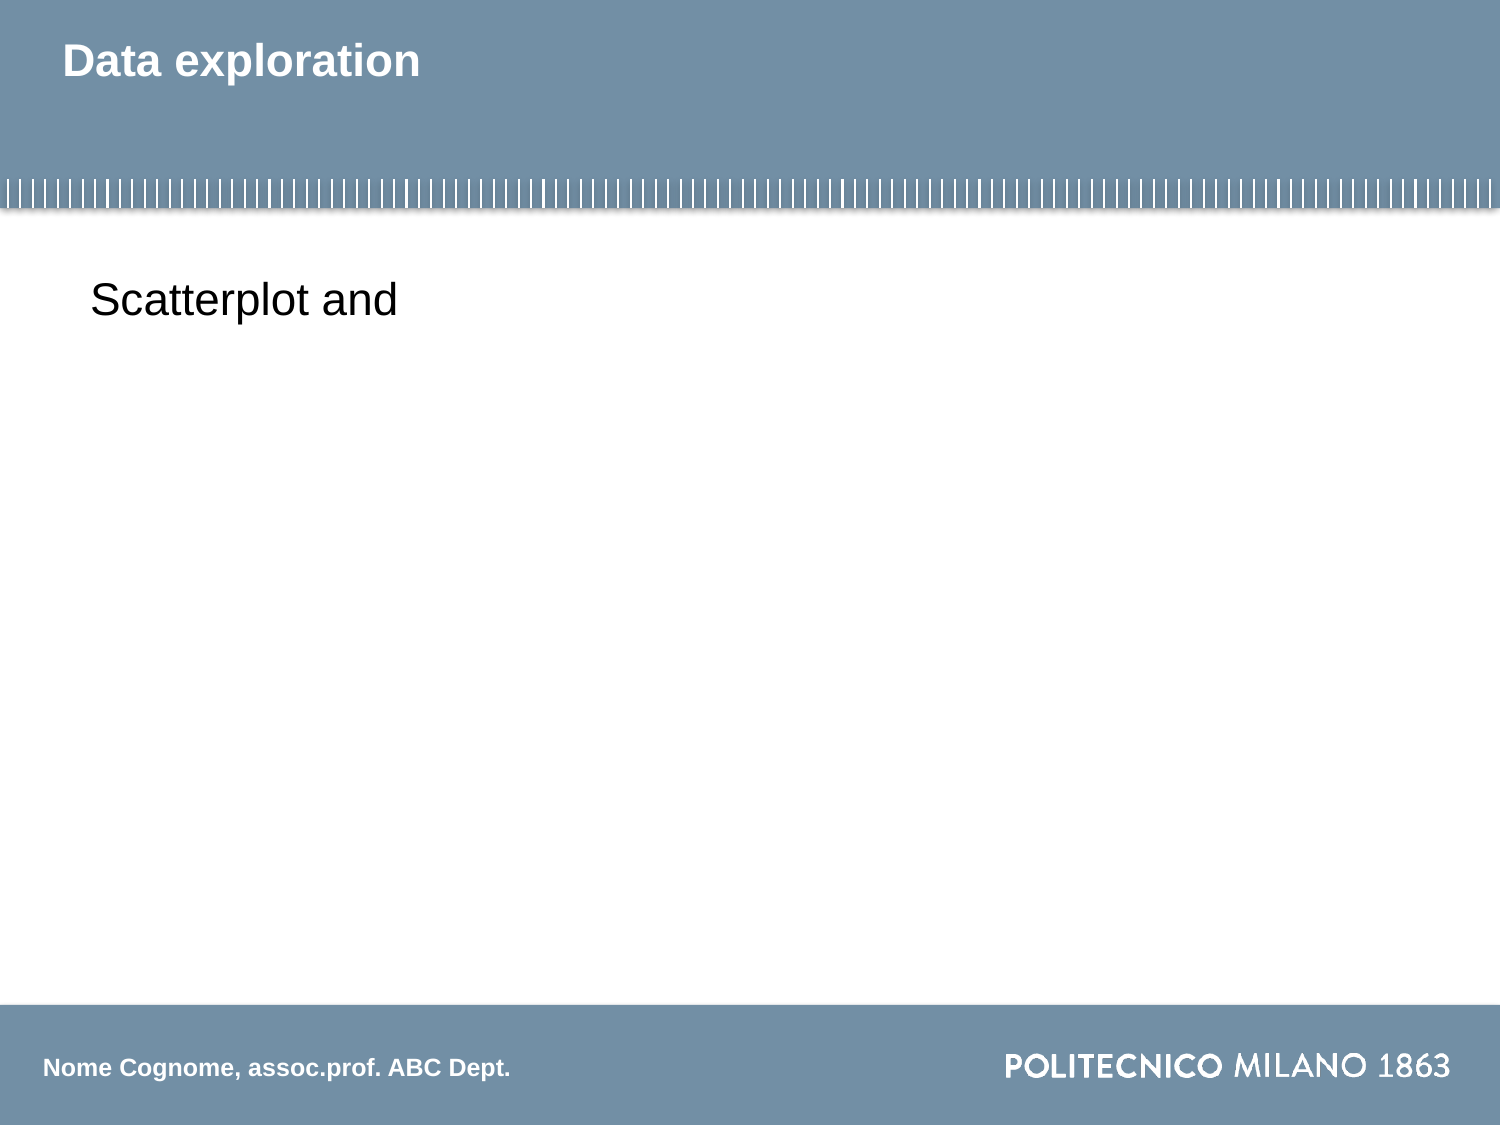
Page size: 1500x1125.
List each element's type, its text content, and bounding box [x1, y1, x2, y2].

list Scatterplot and [75, 262, 1441, 1005]
picture [999, 1041, 1456, 1089]
title Data exploration [47, 22, 1455, 161]
